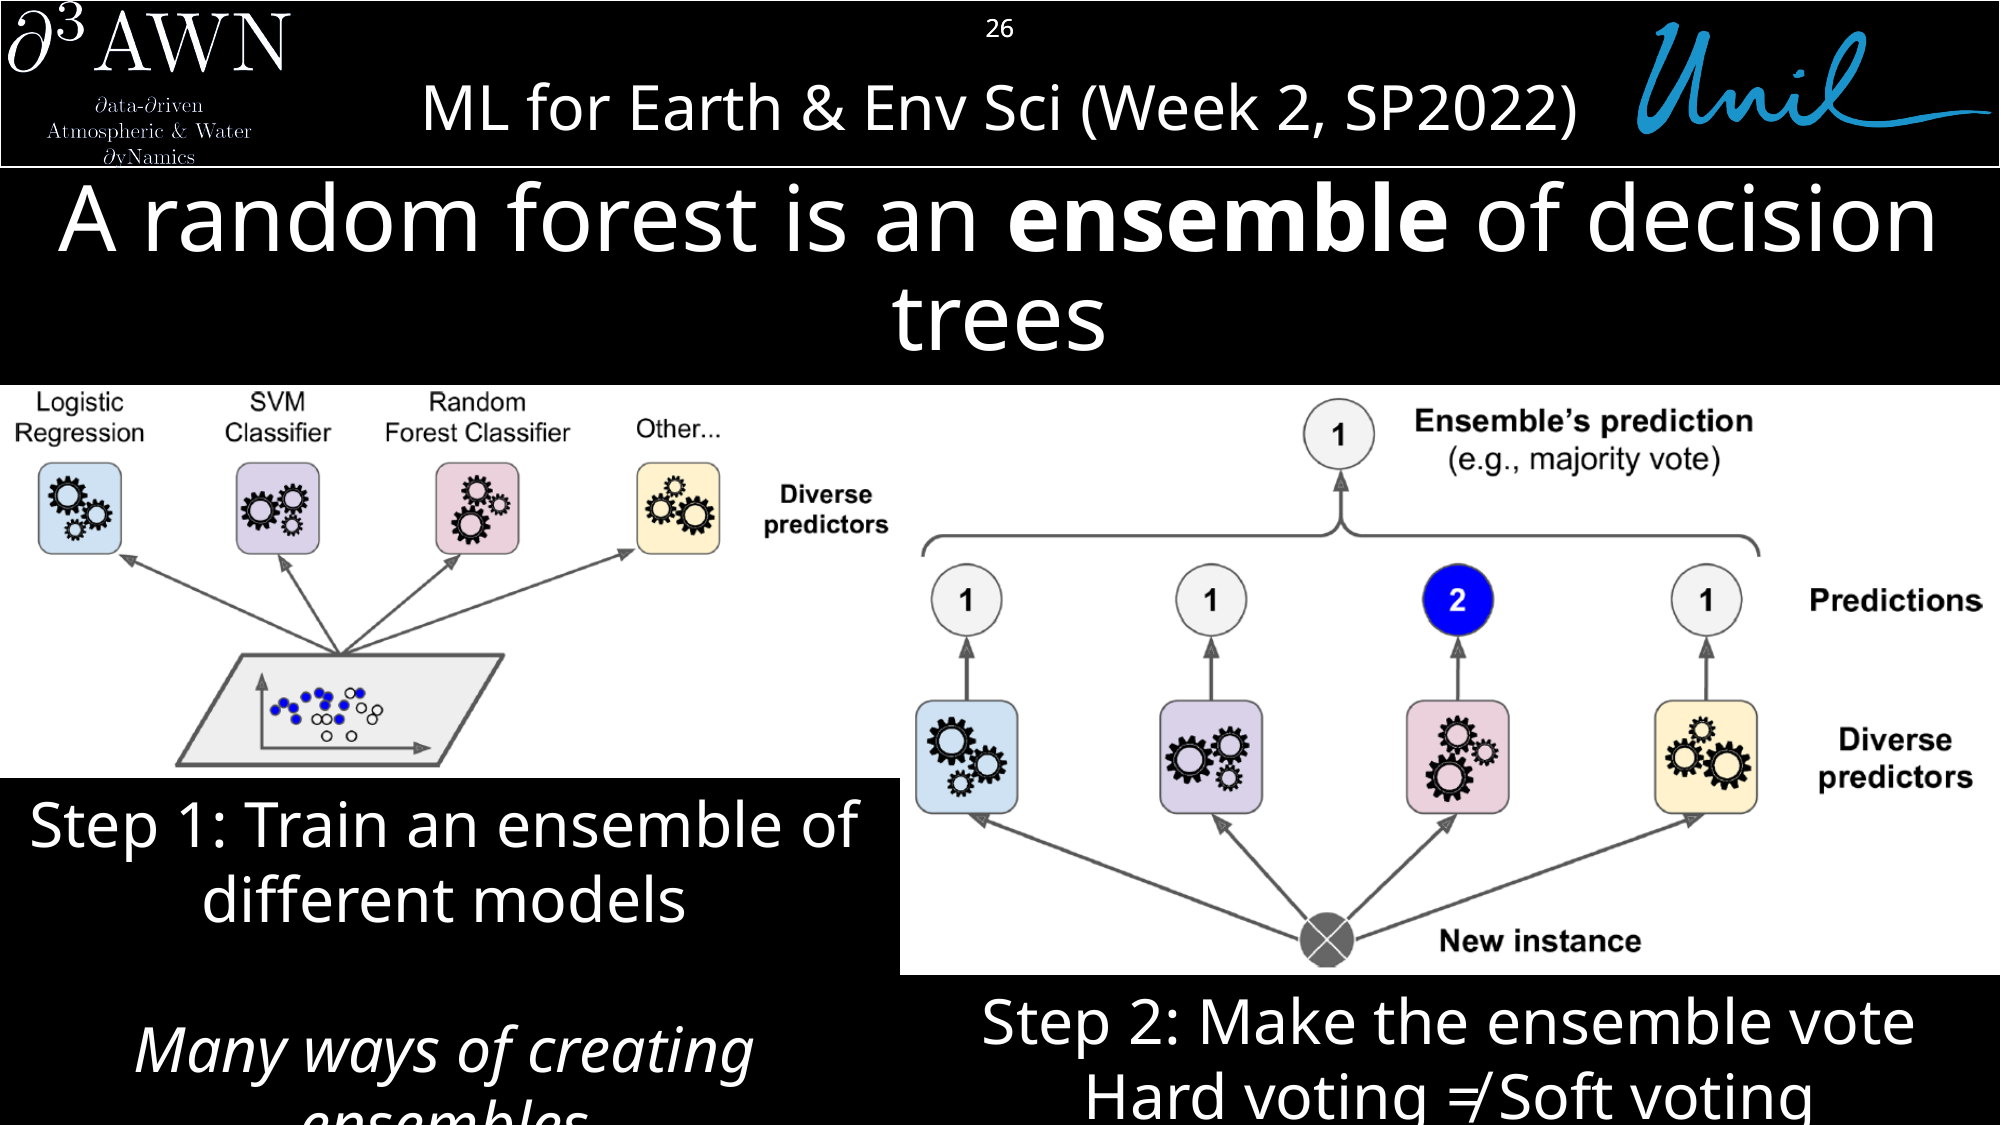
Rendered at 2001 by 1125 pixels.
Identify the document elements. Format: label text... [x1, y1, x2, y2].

title A random forest is an ensemble of decision trees [0, 171, 2000, 371]
text_box Step 2: Make the ensemble vote Hard voting ≠ Soft voting [900, 975, 2000, 1125]
picture [0, 0, 298, 168]
slide_number 26 [774, 0, 1225, 60]
picture [1609, 22, 2000, 145]
picture [0, 385, 2000, 975]
text_box Step 1: Train an ensemble of different models Many ways of creating ensembles [0, 778, 890, 1125]
